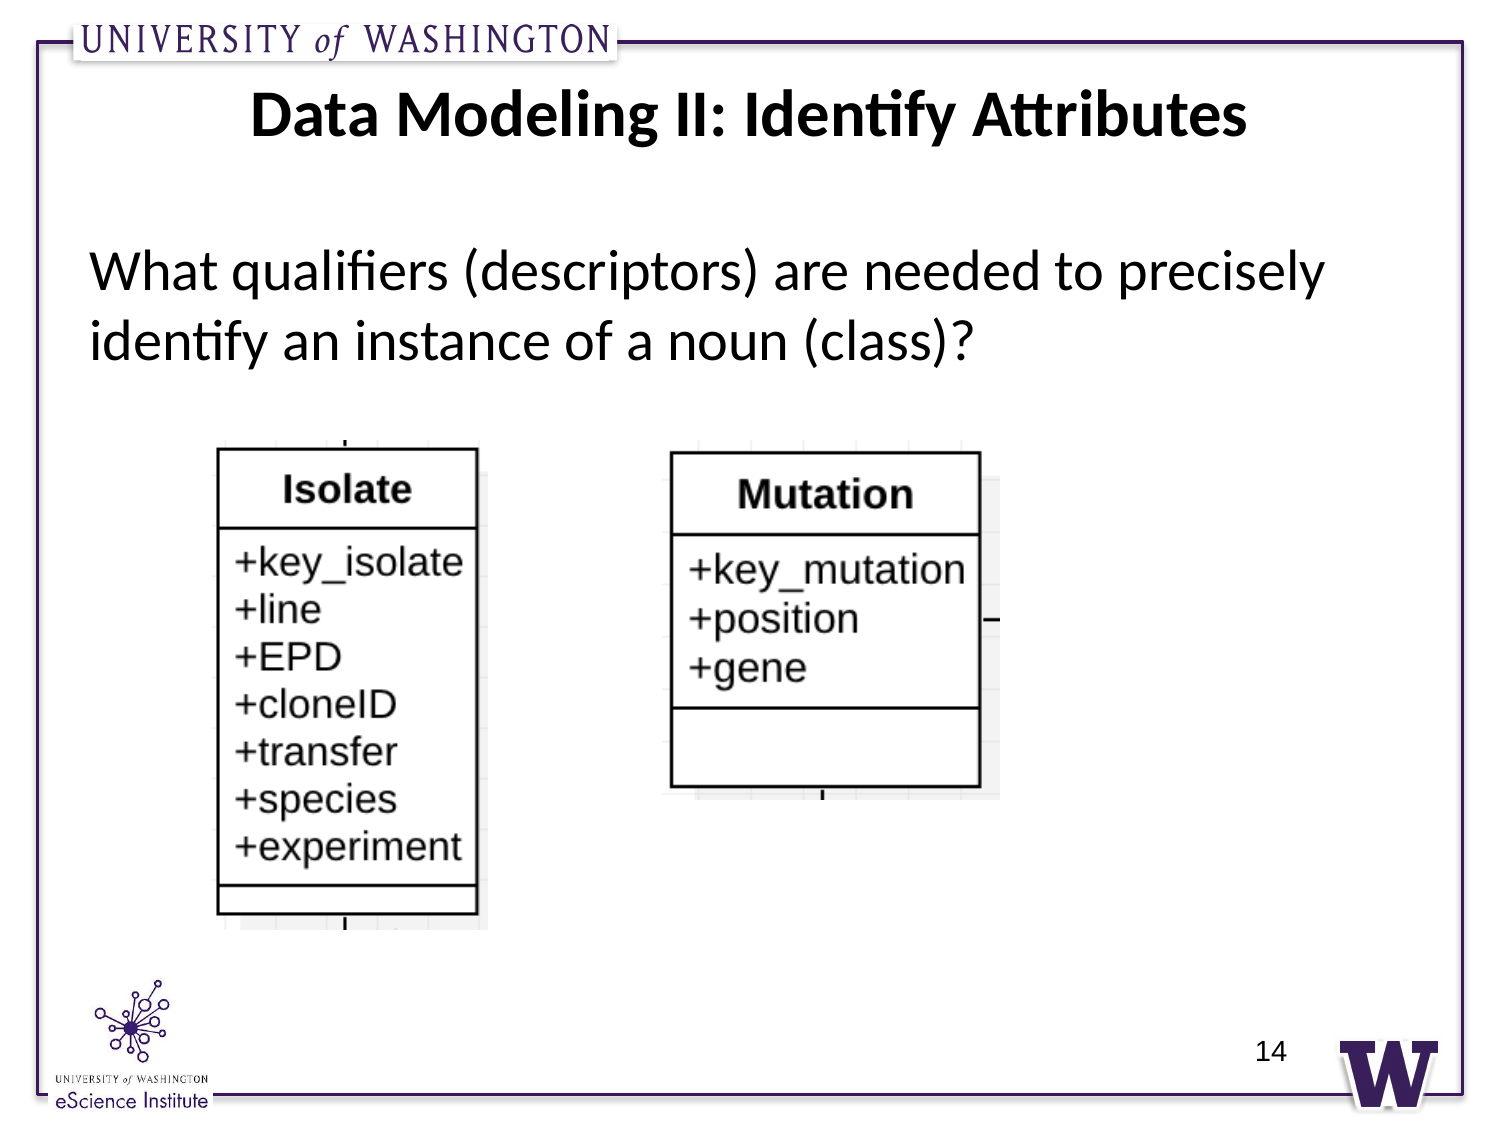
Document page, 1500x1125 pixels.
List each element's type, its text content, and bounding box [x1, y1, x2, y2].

picture [212, 439, 488, 931]
picture [1340, 1041, 1438, 1107]
picture [48, 978, 213, 1113]
picture [662, 439, 1000, 801]
slide_number 14 [1240, 1025, 1338, 1085]
list What qualifiers (descriptors) are needed to precisely identify an instance of a noun (class)? [75, 224, 1425, 388]
title Data Modeling II: Identify Attributes [75, 62, 1425, 173]
picture [81, 24, 609, 61]
